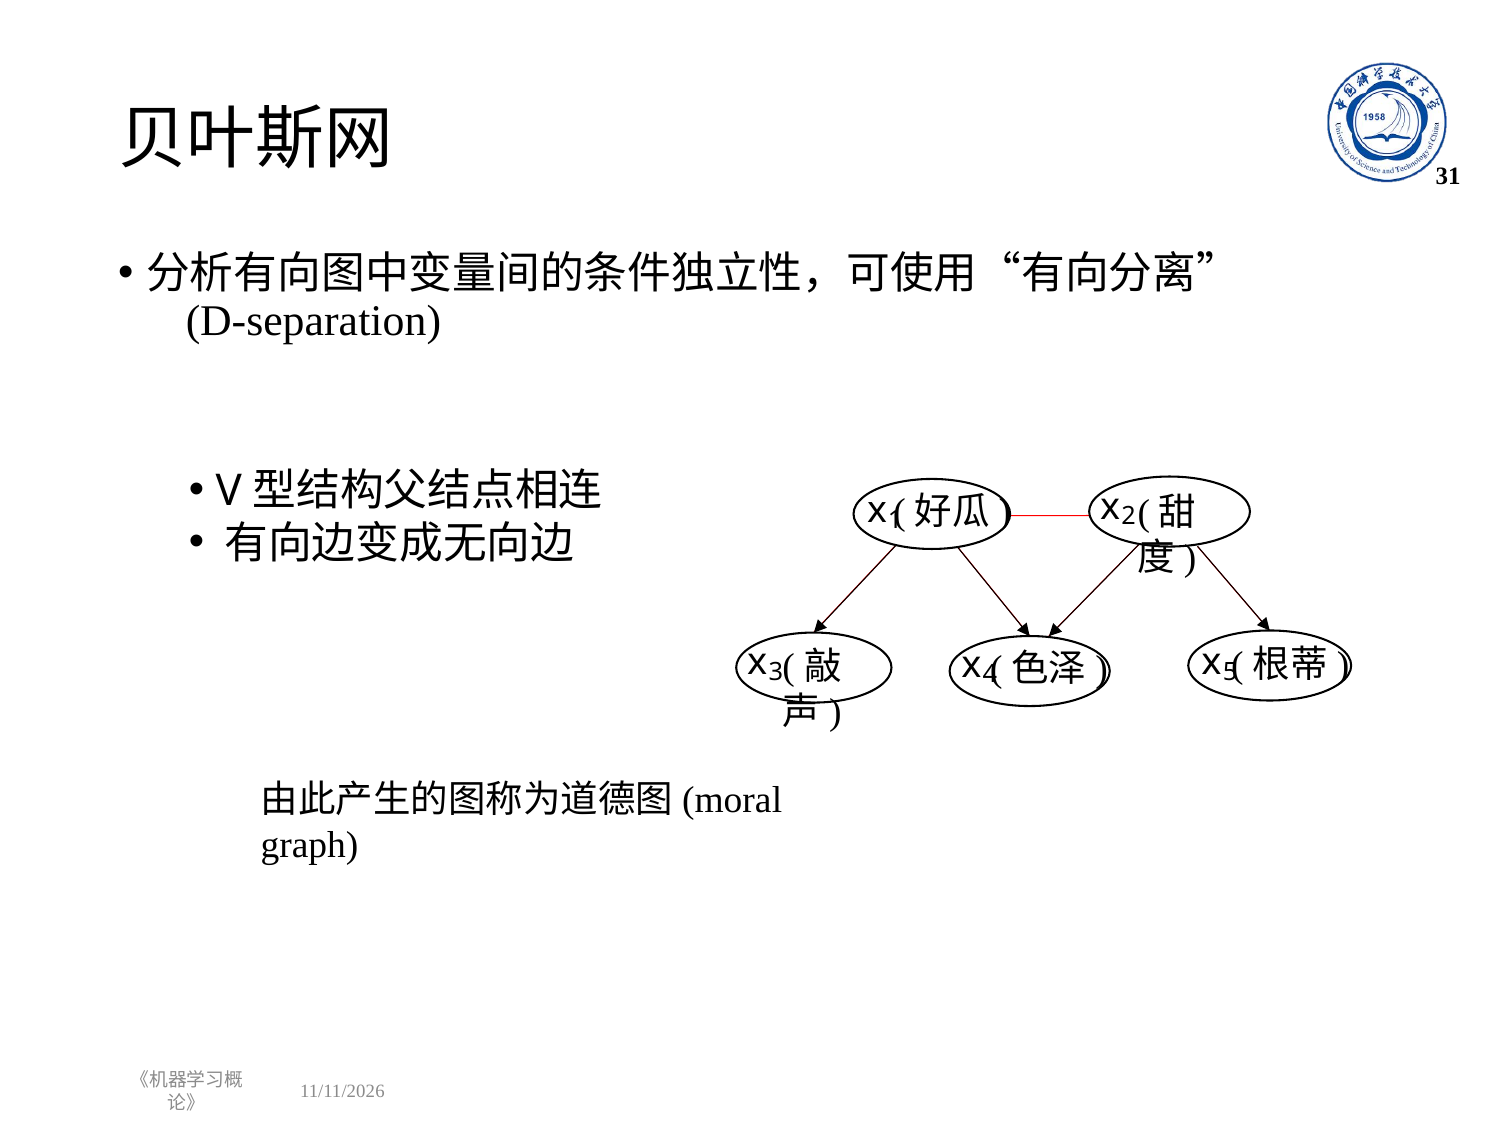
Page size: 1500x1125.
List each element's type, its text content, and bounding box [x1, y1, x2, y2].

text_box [1188, 630, 1356, 701]
text_box (敲声) [767, 634, 901, 740]
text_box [960, 655, 997, 687]
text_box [853, 478, 1018, 549]
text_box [1197, 546, 1270, 631]
footer 《机器学习概论》 [104, 1068, 270, 1113]
picture [1397, 59, 1450, 144]
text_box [949, 635, 1115, 707]
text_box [1099, 497, 1135, 529]
list 分析有向图中变量间的条件独立性，可使用“有向分离” (D-separation) [103, 243, 1397, 1053]
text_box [1089, 476, 1260, 547]
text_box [1048, 540, 1143, 637]
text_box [1200, 653, 1237, 685]
slide_number 31 [1372, 144, 1476, 205]
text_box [866, 501, 901, 533]
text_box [746, 652, 783, 685]
text_box V型结构父结点相连 有向边变成无向边 [174, 454, 696, 575]
text_box [735, 638, 767, 697]
text_box 由此产生的图称为道德图(moral graph) [245, 767, 901, 873]
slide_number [285, 1068, 422, 1113]
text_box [813, 532, 908, 633]
title 贝叶斯网 [103, 59, 1397, 221]
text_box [952, 540, 1030, 635]
